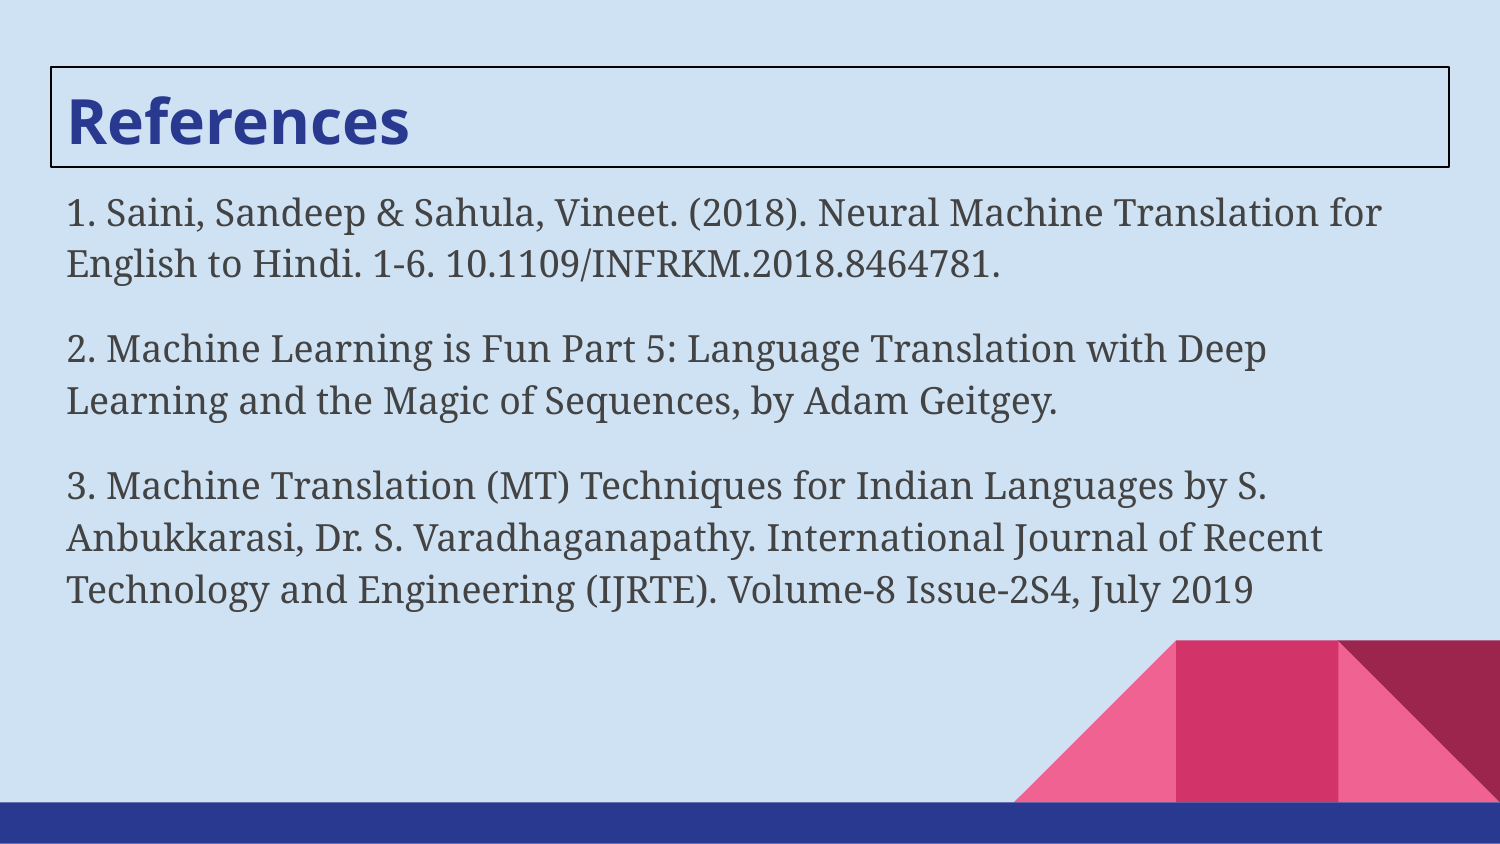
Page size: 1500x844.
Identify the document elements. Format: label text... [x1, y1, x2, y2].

list 1. Saini, Sandeep & Sahula, Vineet. (2018). Neural Machine Translation for English to Hindi. 1-6. 10.1109/INFRKM.2018.8464781. 2. Machine Learning is Fun Part 5: Language Translation with Deep Learning and the Magic of Sequences, by Adam Geitgey. 3. Machine Translation (MT) Techniques for Indian Languages by S. Anbukkarasi, Dr. S. Varadhaganapathy. International Journal of Recent Technology and Engineering (IJRTE). Volume-8 Issue-2S4, July 2019 [51, 166, 1449, 750]
title References [51, 67, 1449, 166]
